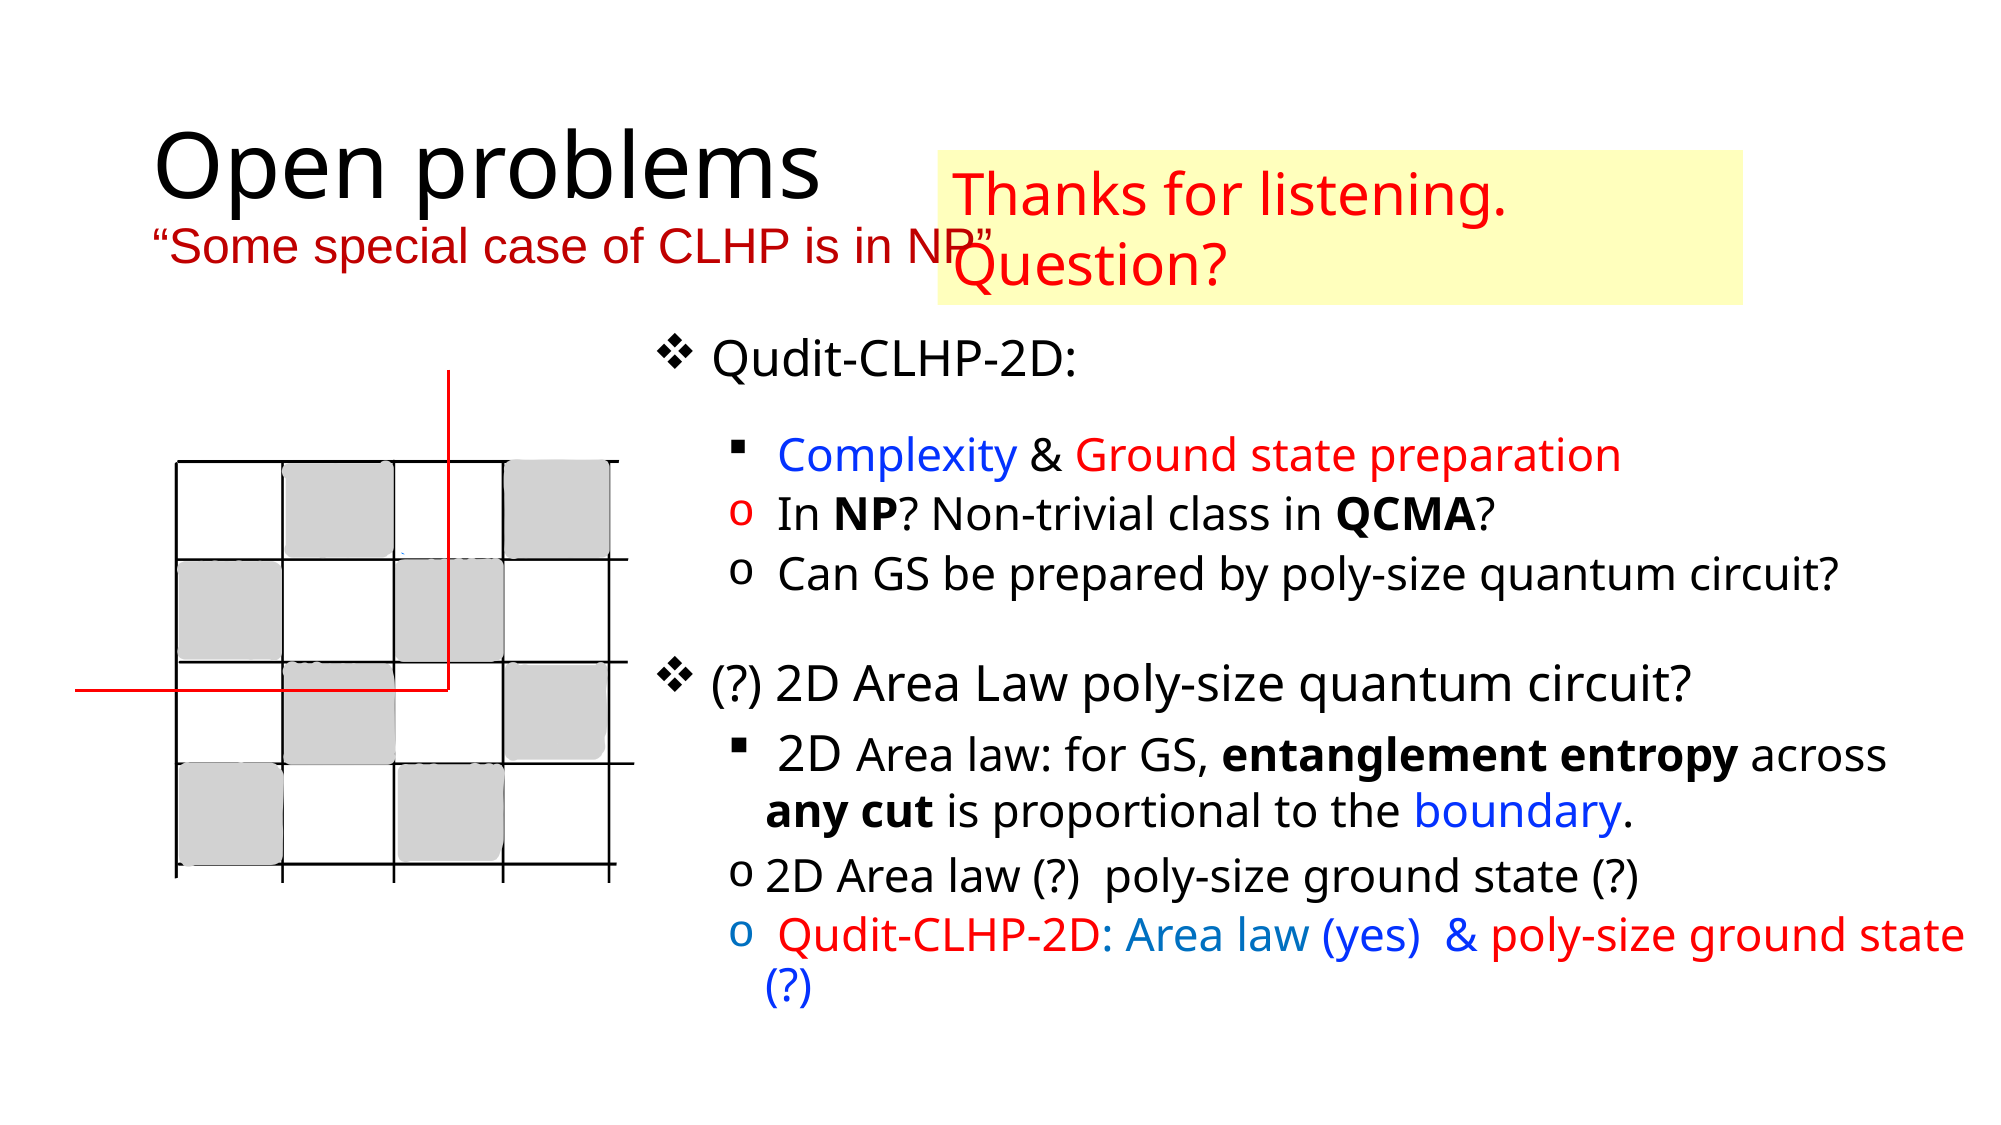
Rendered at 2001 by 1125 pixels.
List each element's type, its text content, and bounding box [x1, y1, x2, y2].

picture [156, 439, 648, 884]
picture [156, 439, 447, 689]
text_box Thanks for listening. Question? [937, 150, 1743, 305]
text_box “Some special case of CLHP is in NP” [137, 206, 1138, 282]
title Open problems [137, 59, 1863, 278]
